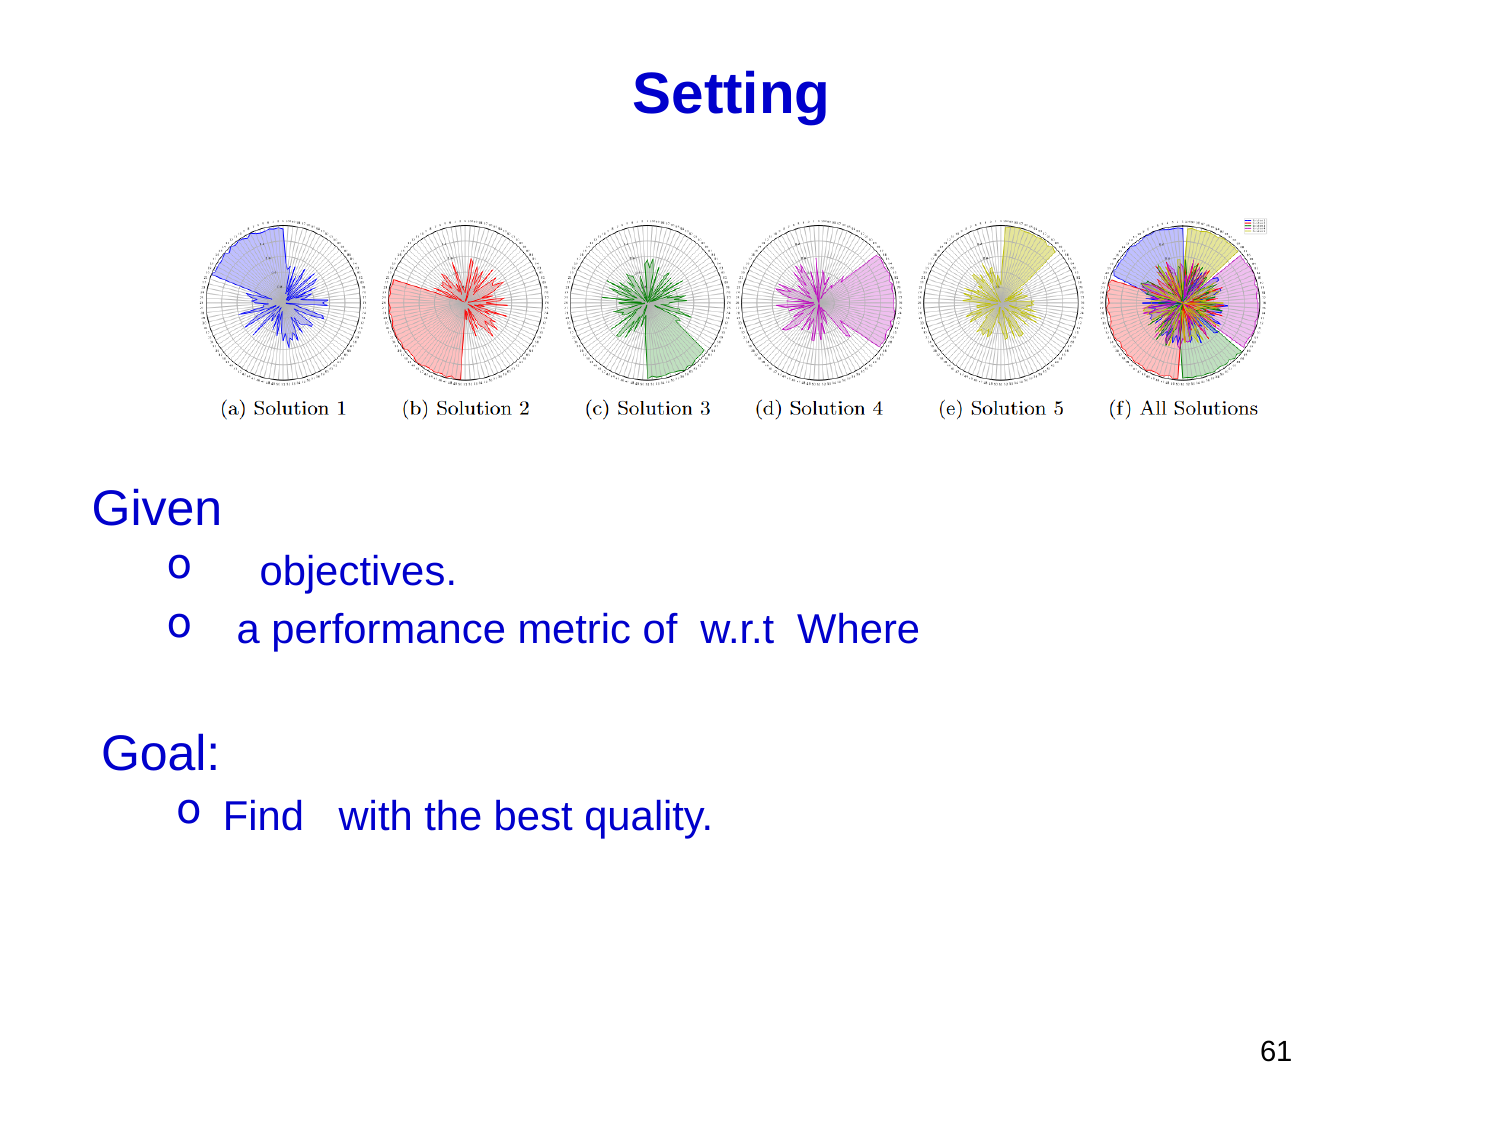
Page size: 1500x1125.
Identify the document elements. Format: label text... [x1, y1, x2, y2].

title Setting [64, 19, 1415, 161]
picture [171, 201, 1283, 427]
slide_number 61 [1074, 1024, 1426, 1103]
